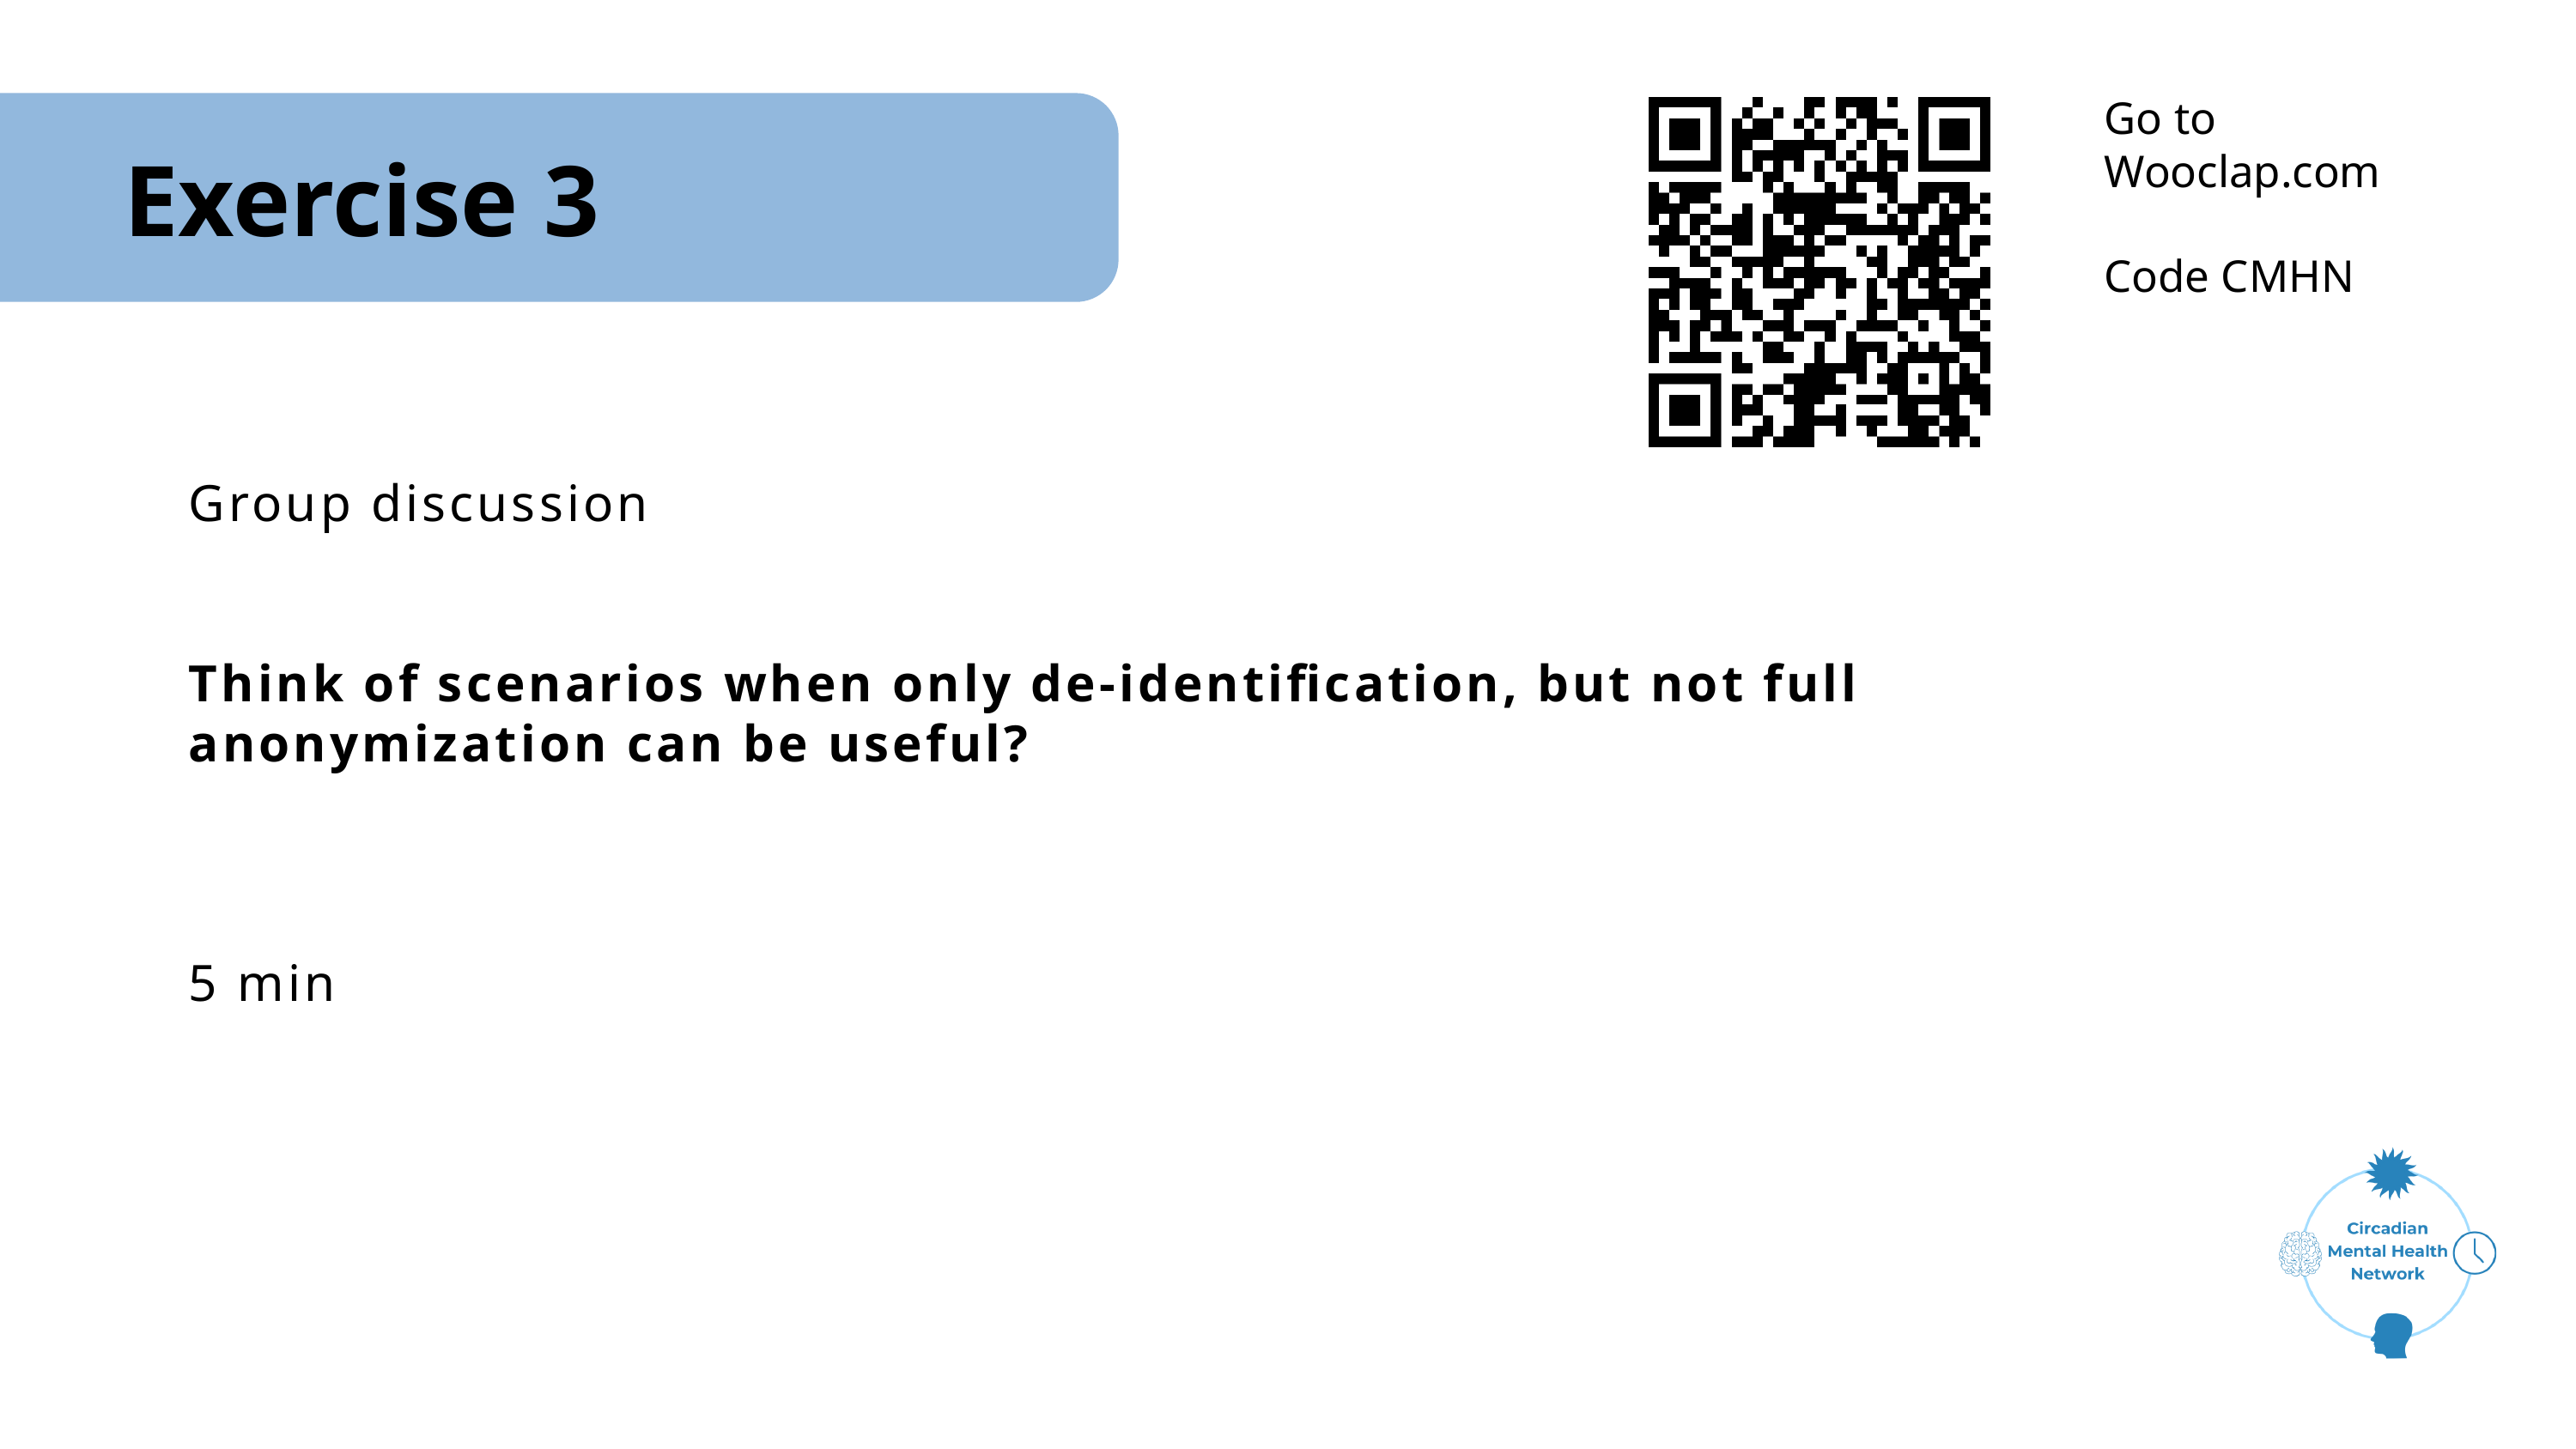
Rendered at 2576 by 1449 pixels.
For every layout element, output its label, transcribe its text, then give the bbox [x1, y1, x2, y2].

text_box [0, 93, 1119, 302]
text_box Go to Wooclap.com Code CMHN [2091, 84, 2518, 361]
text_box Group discussion Think of scenarios when only de-identification, but not full anonymization can be useful? 5 min [188, 410, 2212, 1012]
text_box [2274, 1139, 2501, 1366]
picture [1607, 53, 2031, 488]
